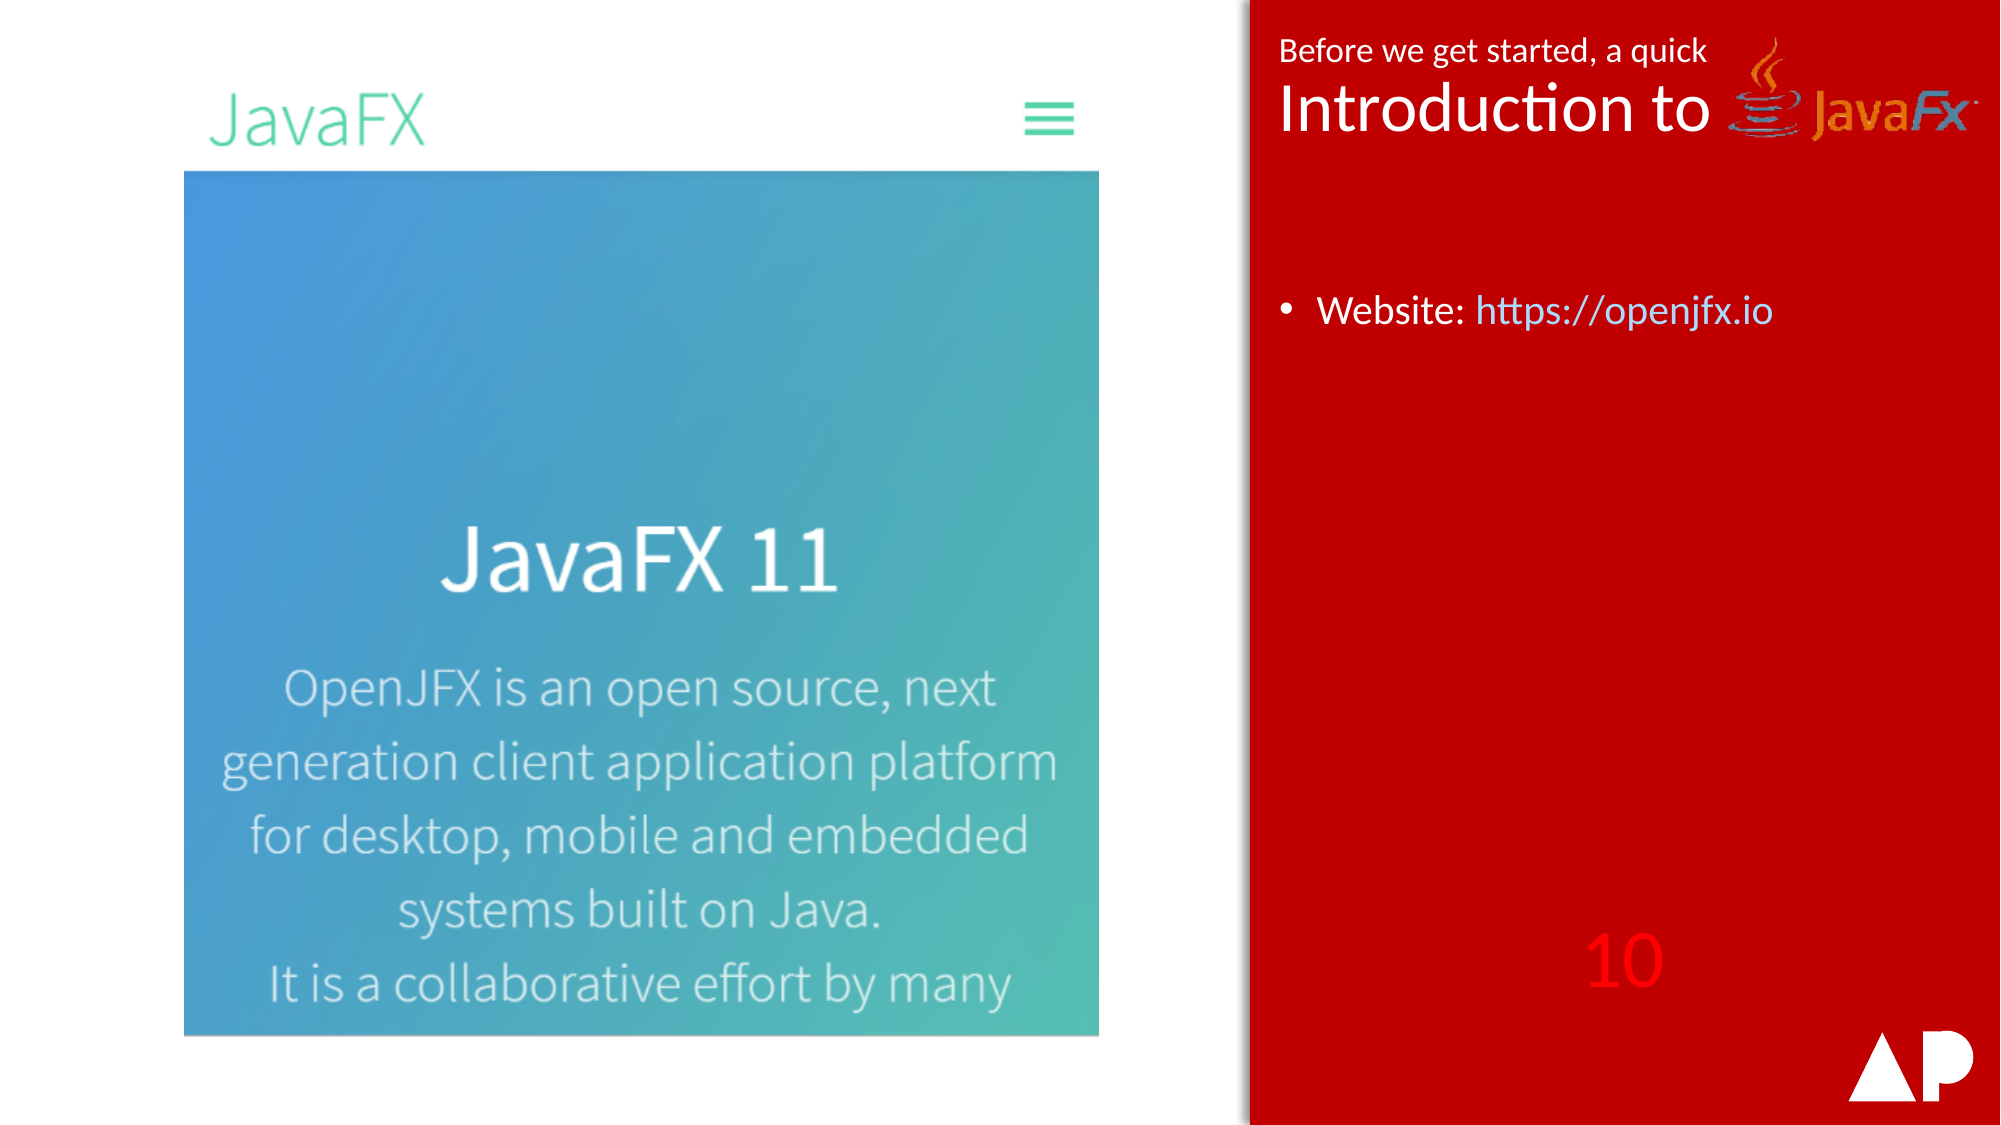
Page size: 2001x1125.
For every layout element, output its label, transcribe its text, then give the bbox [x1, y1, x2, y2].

title Before we get started, a quick Introduction to [1263, 24, 1982, 209]
list Website: https://openjfx.io [1264, 265, 1982, 1102]
picture [1726, 35, 1982, 143]
picture [184, 68, 1099, 1040]
